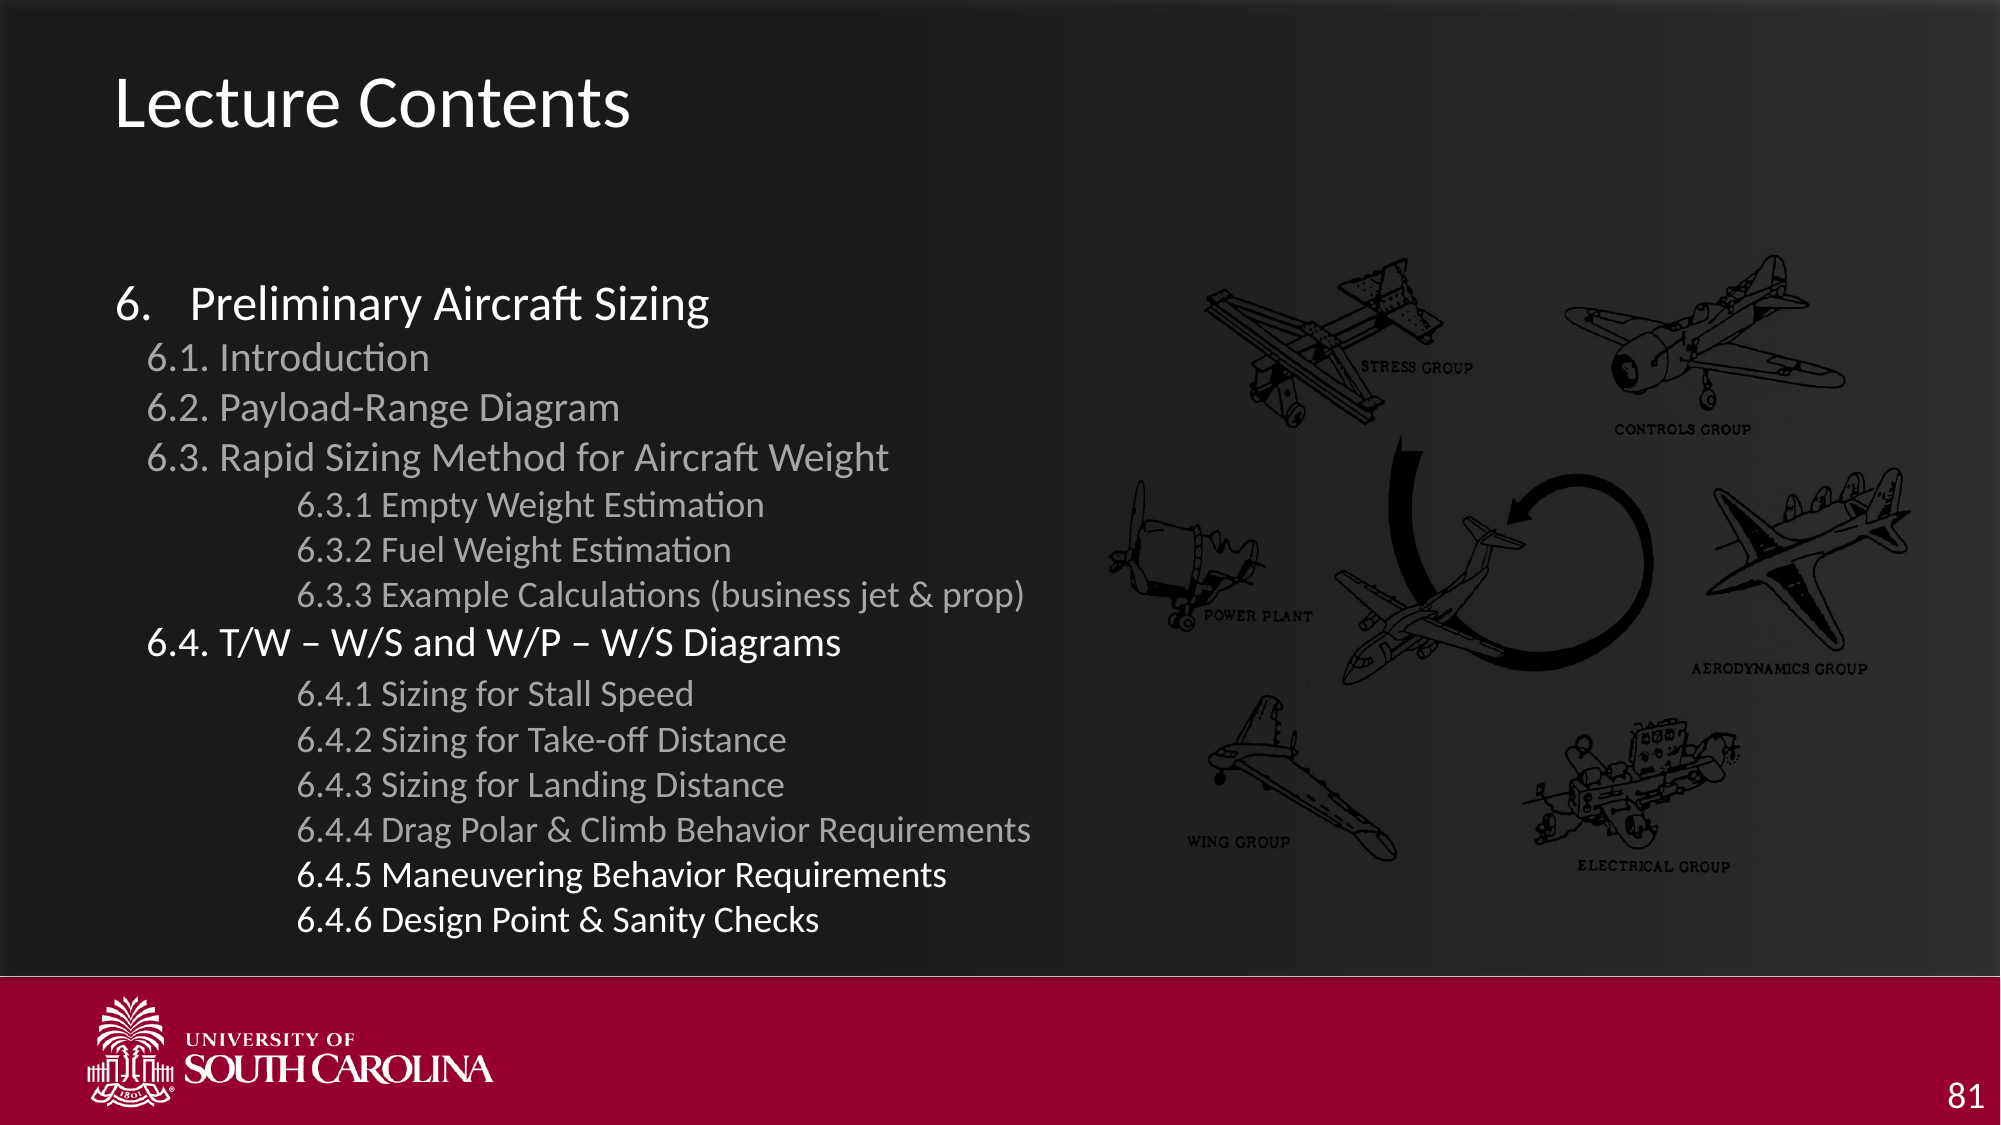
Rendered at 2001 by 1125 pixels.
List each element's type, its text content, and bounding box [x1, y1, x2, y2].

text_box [1087, 239, 1914, 895]
text_box [0, 0, 2000, 976]
list Preliminary Aircraft Sizing 6.1. Introduction 6.2. Payload-Range Diagram 6.3. Rapid Sizing Method for Aircraft Weight 6.3.1 Empty Weight Estimation 6.3.2 Fuel Weight Estimation 6.3.3 Example Calculations (business jet & prop) 6.4. T/W – W/S and W/P – W/S Diagrams 6.4.1 Sizing for Stall Speed 6.4.2 Sizing for Take-off Distance 6.4.3 Sizing for Landing Distance 6.4.4 Drag Polar & Climb Behavior Requirements 6.4.5 Maneuvering Behavior Requirements 6.4.6 Design Point & Sanity Checks [99, 262, 1900, 937]
picture [0, 979, 744, 1124]
title Lecture Contents [99, 45, 1900, 233]
